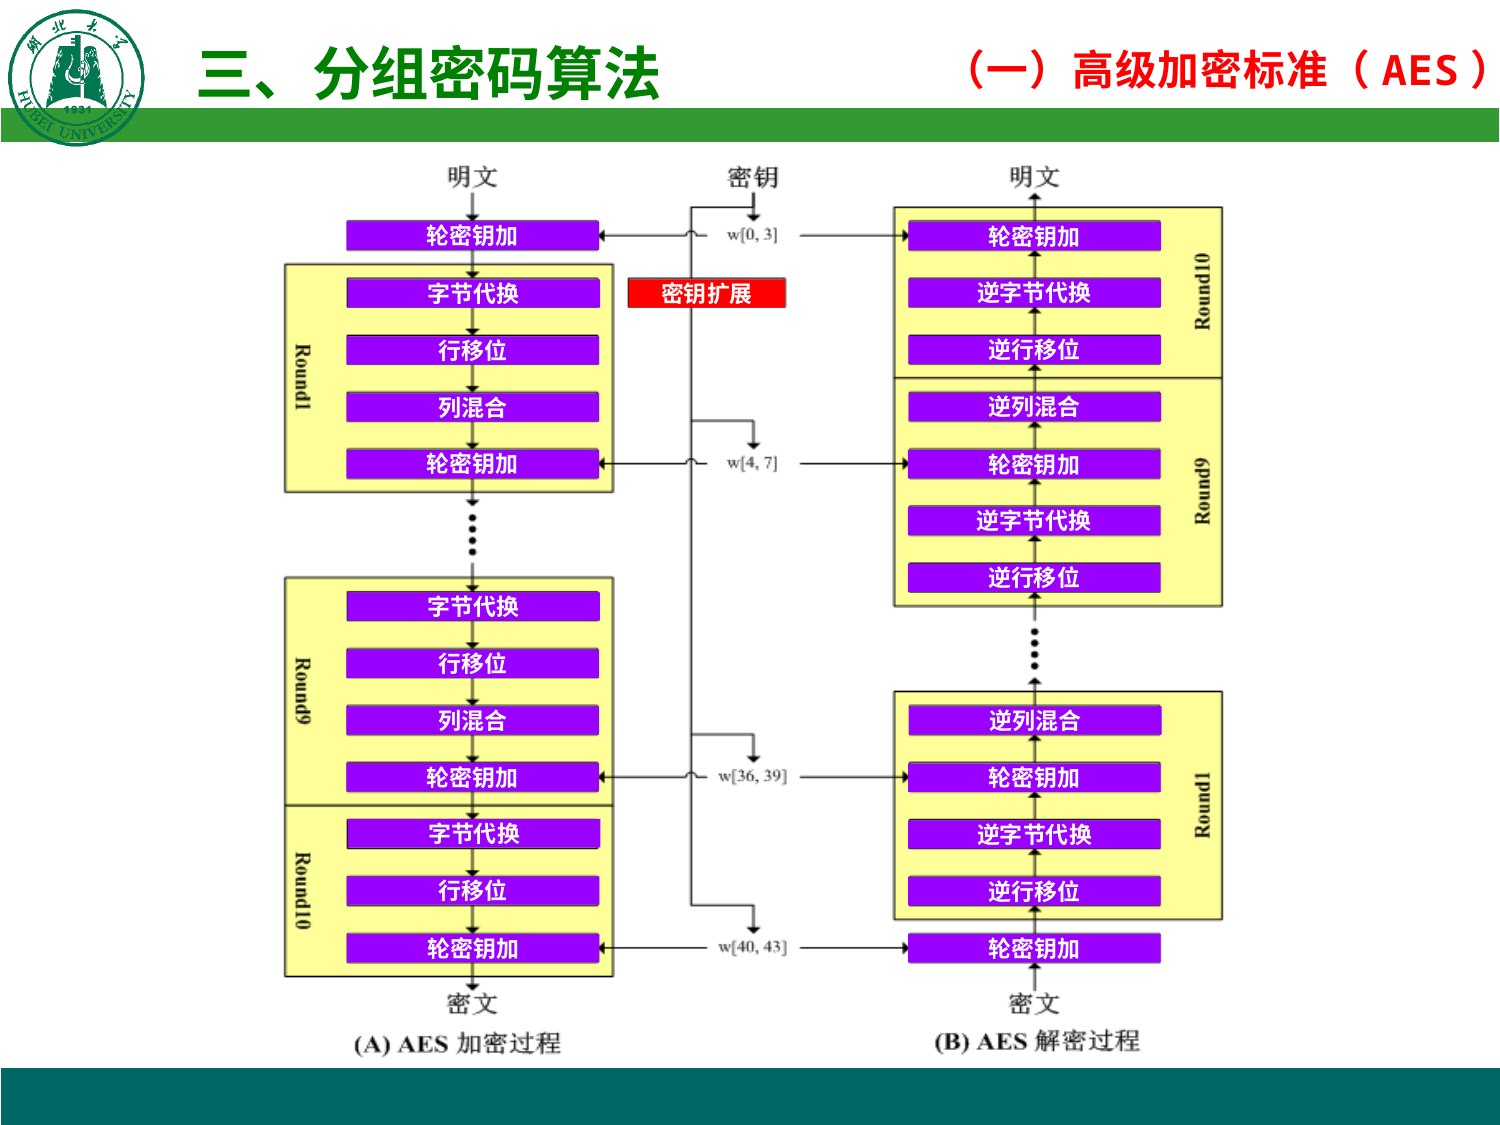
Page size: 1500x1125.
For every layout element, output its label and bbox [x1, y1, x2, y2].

text_box [153, 160, 1353, 1059]
picture [0, 1067, 1500, 1125]
picture [0, 0, 167, 175]
